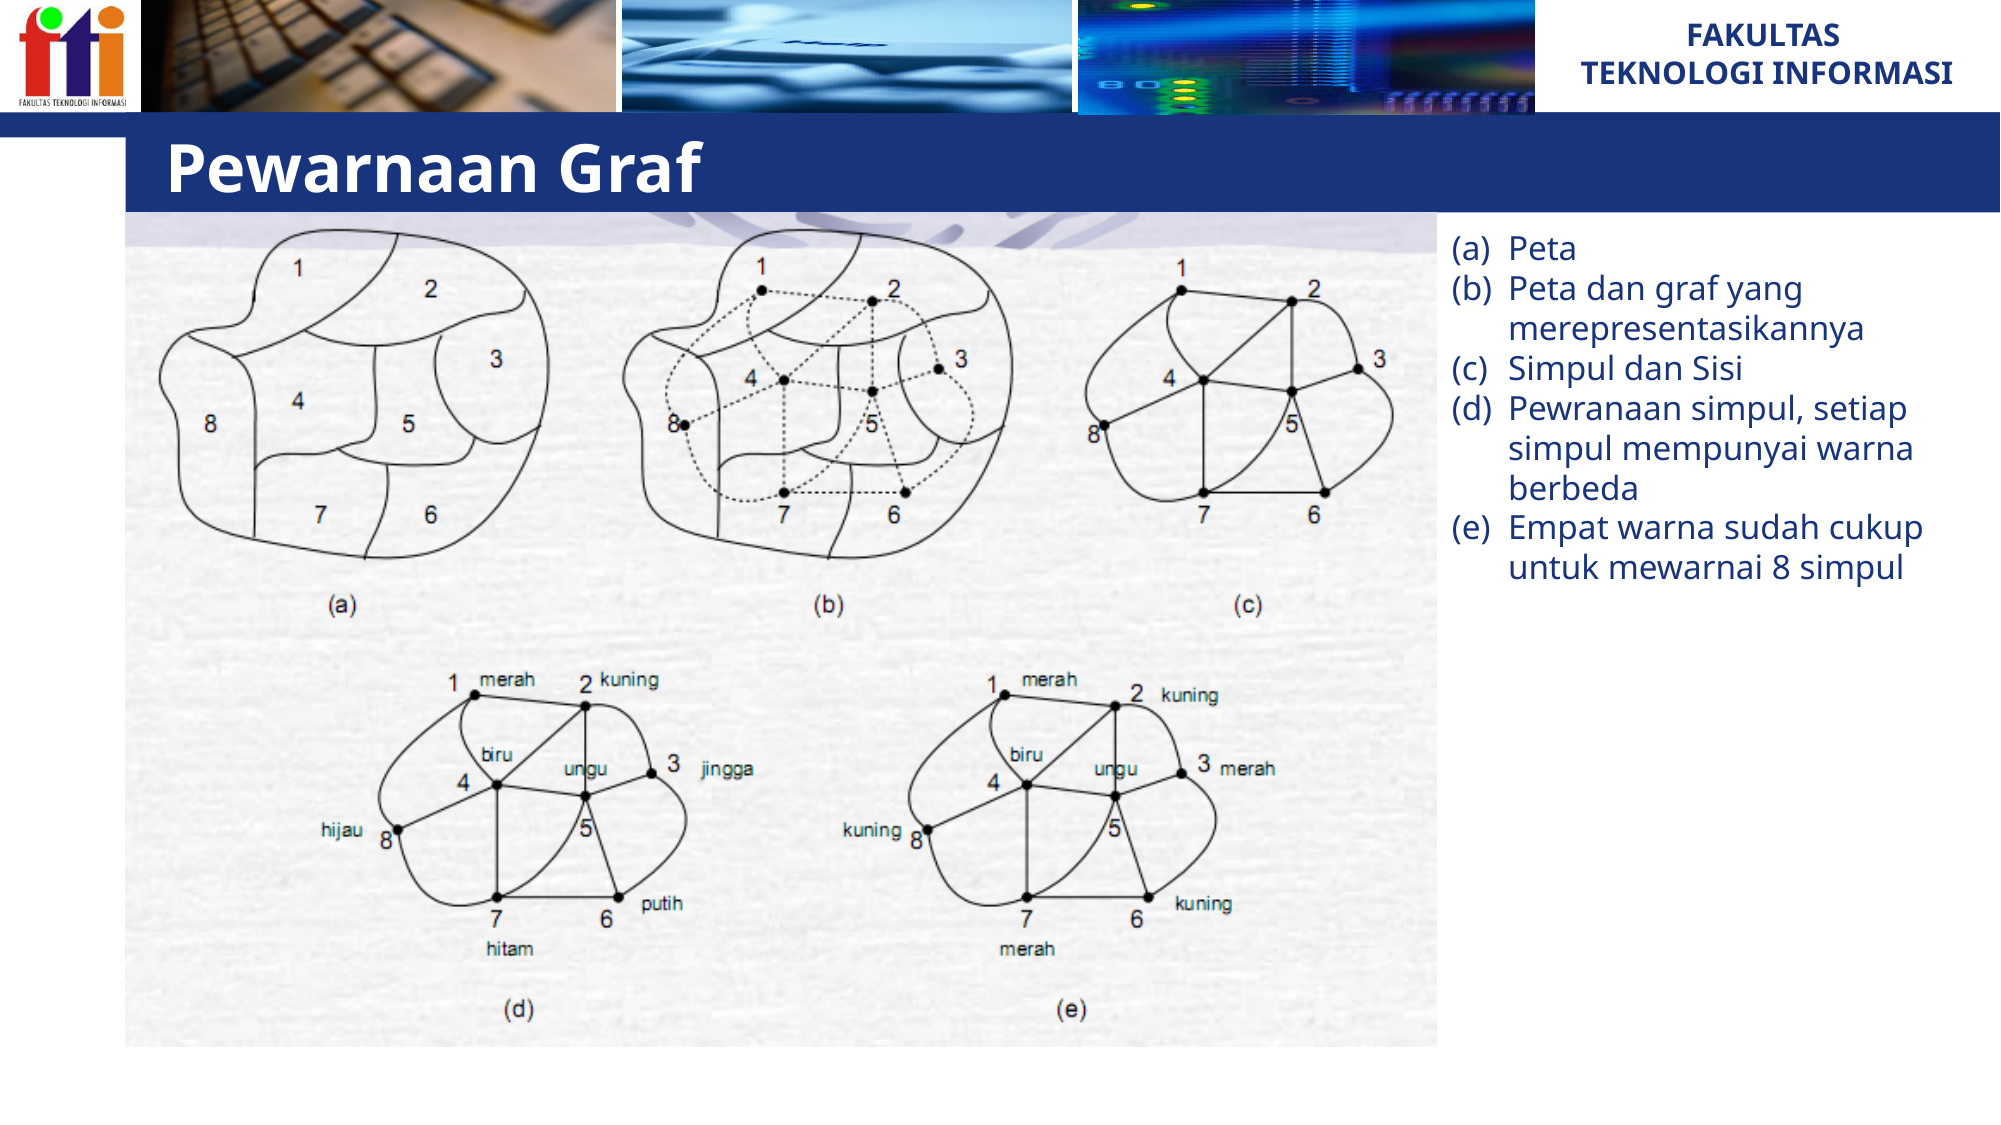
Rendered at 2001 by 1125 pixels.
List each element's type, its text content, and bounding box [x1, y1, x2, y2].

title Pewarnaan Graf [149, 119, 1934, 213]
text_box Peta Peta dan graf yang merepresentasikannya Simpul dan Sisi Pewranaan simpul, setiap simpul mempunyai warna berbeda Empat warna sudah cukup untuk mewarnai 8 simpul [1443, 219, 1969, 654]
picture [622, 0, 1072, 113]
picture [1078, 0, 1535, 115]
picture [19, 6, 126, 106]
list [125, 212, 1438, 1047]
picture [141, 0, 616, 112]
